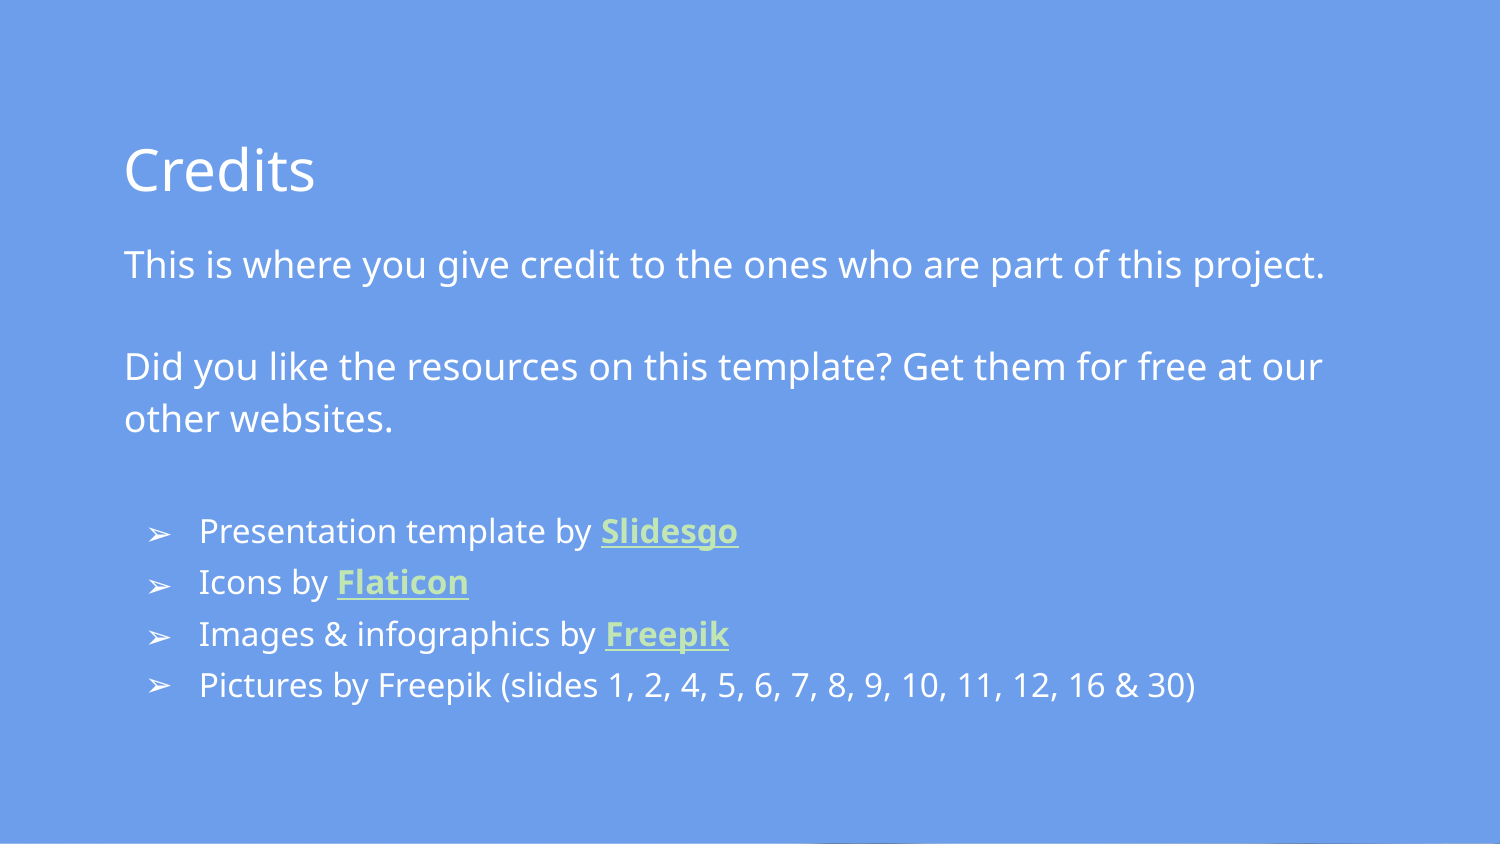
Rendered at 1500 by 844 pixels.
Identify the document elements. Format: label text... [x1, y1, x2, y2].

subtitle This is where you give credit to the ones who are part of this project. Did you like the resources on this template? Get them for free at our other websites. Presentation template by Slidesgo Icons by Flaticon Images & infographics by Freepik Pictures by Freepik (slides 1, 2, 4, 5, 6, 7, 8, 9, 10, 11, 12, 16 & 30) [108, 219, 1373, 765]
title Credits [108, 83, 1090, 219]
